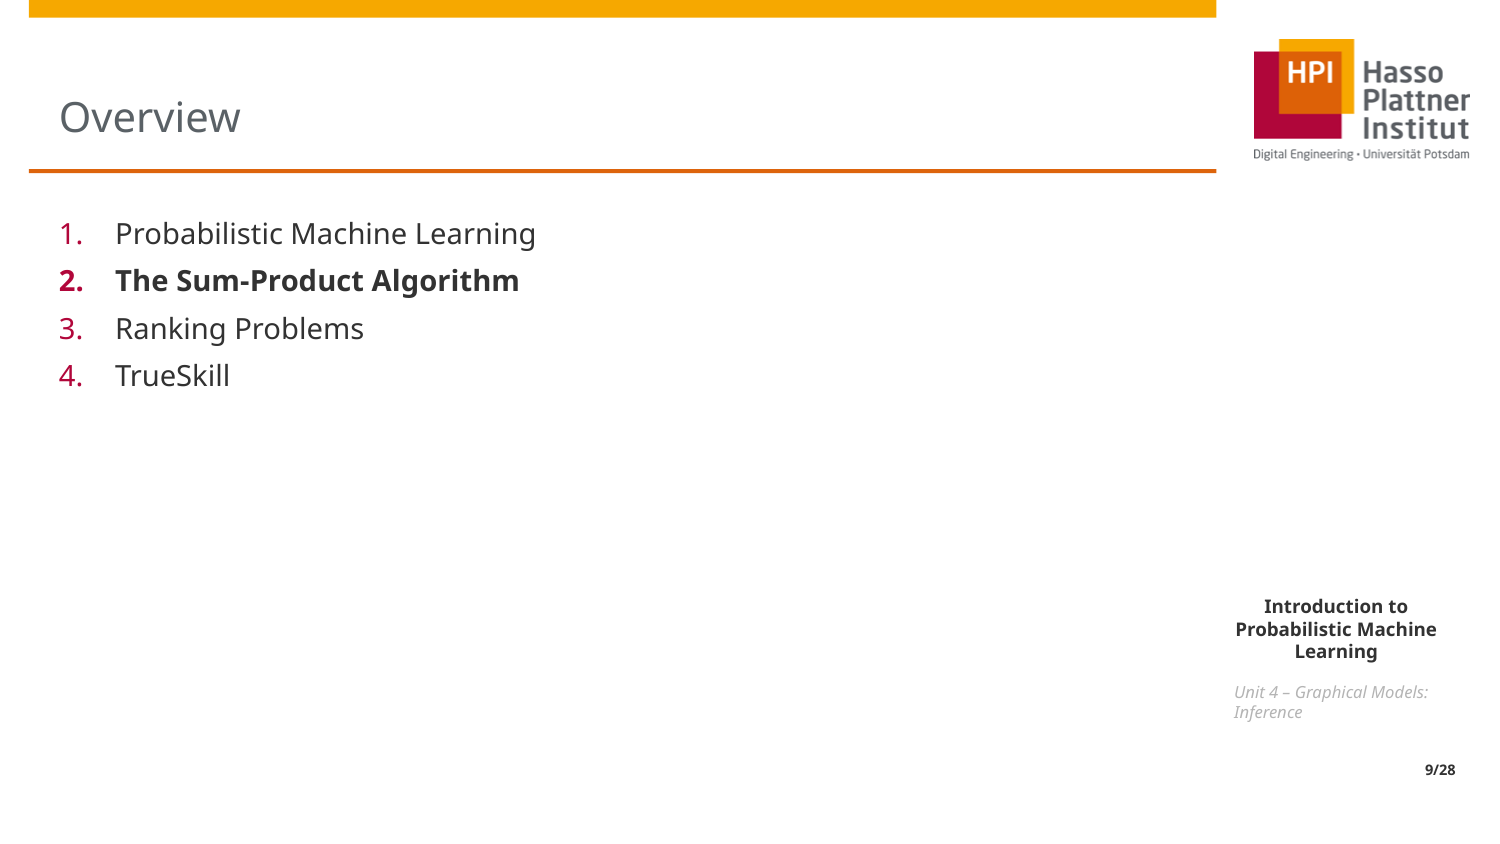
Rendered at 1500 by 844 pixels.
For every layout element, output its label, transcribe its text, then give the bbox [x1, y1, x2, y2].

list Probabilistic Machine Learning The Sum-Product Algorithm Ranking Problems TrueSkill [58, 203, 1187, 788]
title Overview [58, 17, 1187, 170]
picture [1254, 39, 1470, 161]
